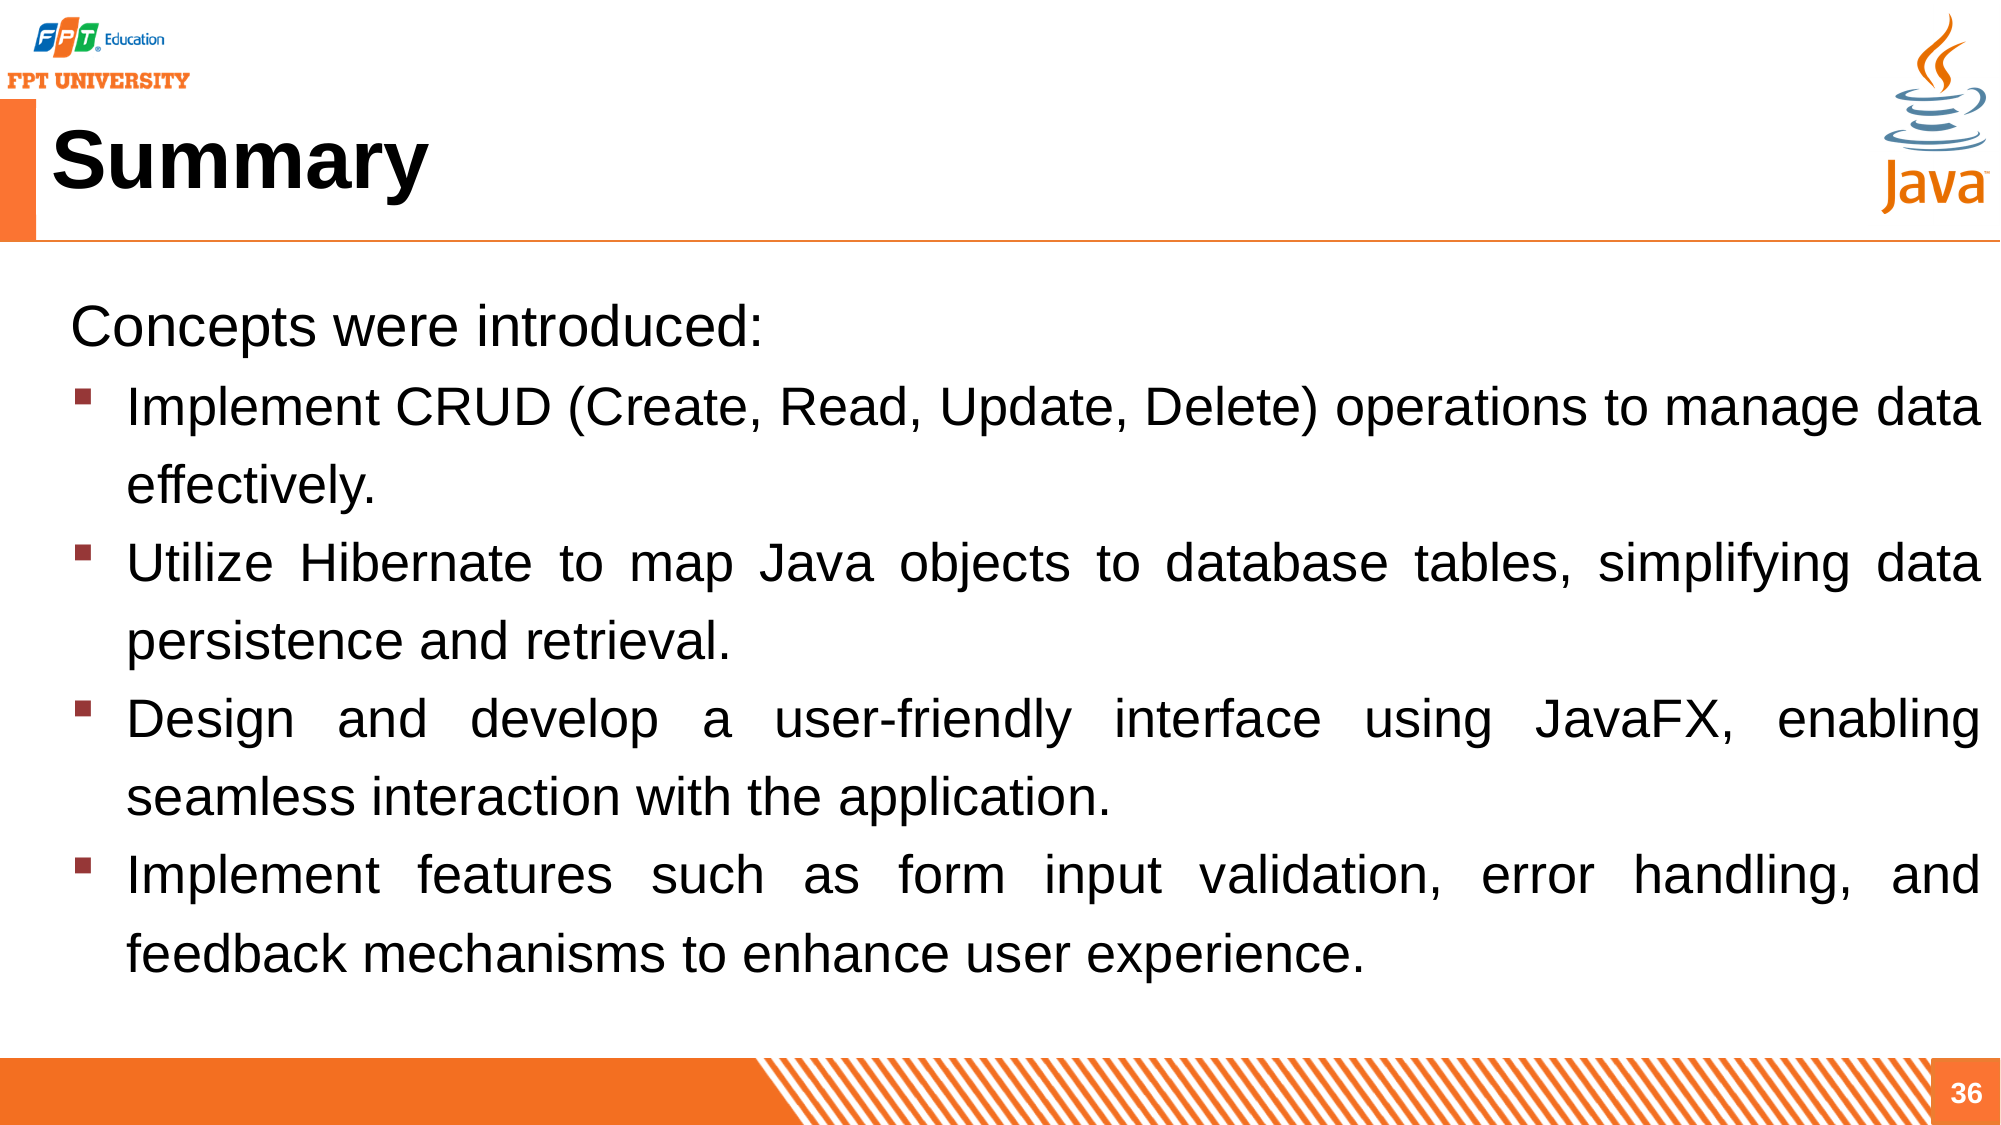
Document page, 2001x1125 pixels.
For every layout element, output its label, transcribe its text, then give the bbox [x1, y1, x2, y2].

title Summary [36, 108, 1869, 215]
picture [1868, 4, 2000, 226]
slide_number 36 [1933, 1059, 2000, 1124]
list Concepts were introduced: Implement CRUD (Create, Read, Update, Delete) operations to manage data effectively. Utilize Hibernate to map Java objects to database tables, simplifying data persistence and retrieval. Design and develop a user-friendly interface using JavaFX, enabling seamless interaction with the application. Implement features such as form input validation, error handling, and feedback mechanisms to enhance user experience. [0, 266, 2000, 1057]
picture [0, 1058, 1934, 1125]
picture [0, 2, 197, 99]
